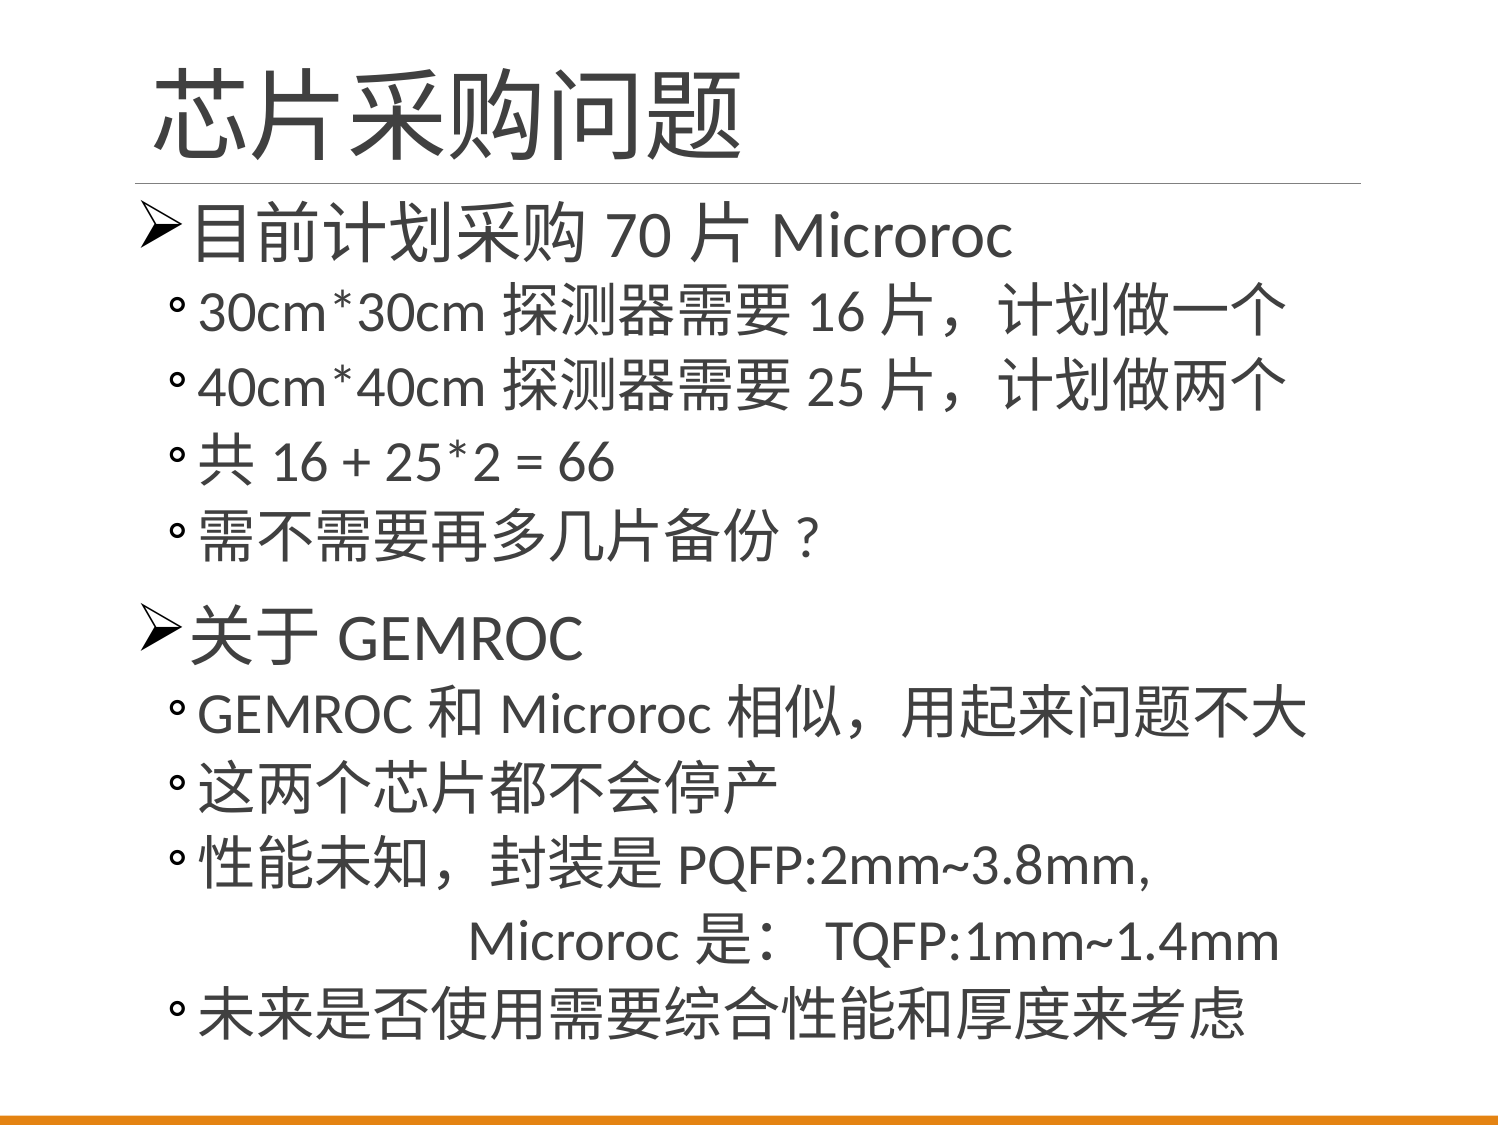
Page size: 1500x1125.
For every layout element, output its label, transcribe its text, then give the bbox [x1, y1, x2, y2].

title 芯片采购问题 [135, 47, 1373, 181]
list 目前计划采购70片Microroc 30cm*30cm探测器需要16片，计划做一个 40cm*40cm探测器需要25片，计划做两个 共16 + 25*2 = 66 需不需要再多几片备份? 关于GEMROC GEMROC和Microroc相似，用起来问题不大 这两个芯片都不会停产 性能未知，封装是PQFP:2mm~3.8mm, Microroc是：TQFP:1mm~1.4mm 未来是否使用需要综合性能和厚度来考虑 [135, 192, 1373, 1086]
